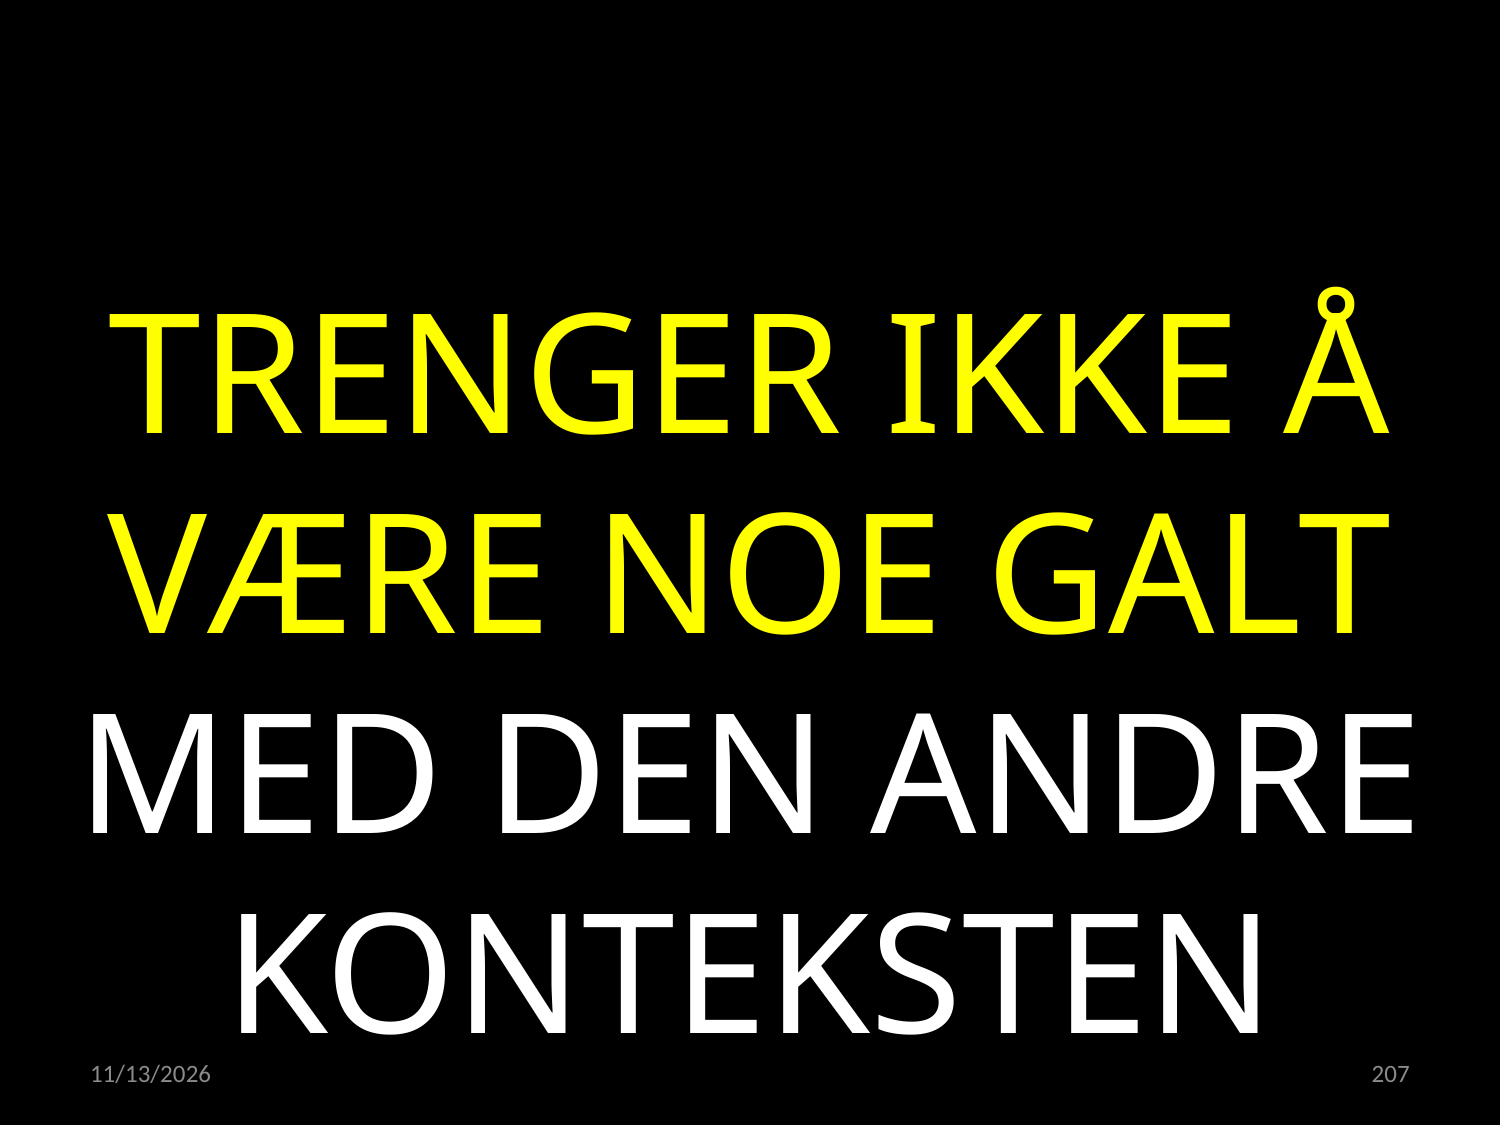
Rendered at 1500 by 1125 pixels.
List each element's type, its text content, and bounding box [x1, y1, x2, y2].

text_box TRENGER IKKE Å VÆRE NOE GALT MED DEN ANDRE KONTEKSTEN [0, 259, 1500, 361]
slide_number 207 [1074, 1042, 1425, 1103]
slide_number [75, 1042, 425, 1103]
